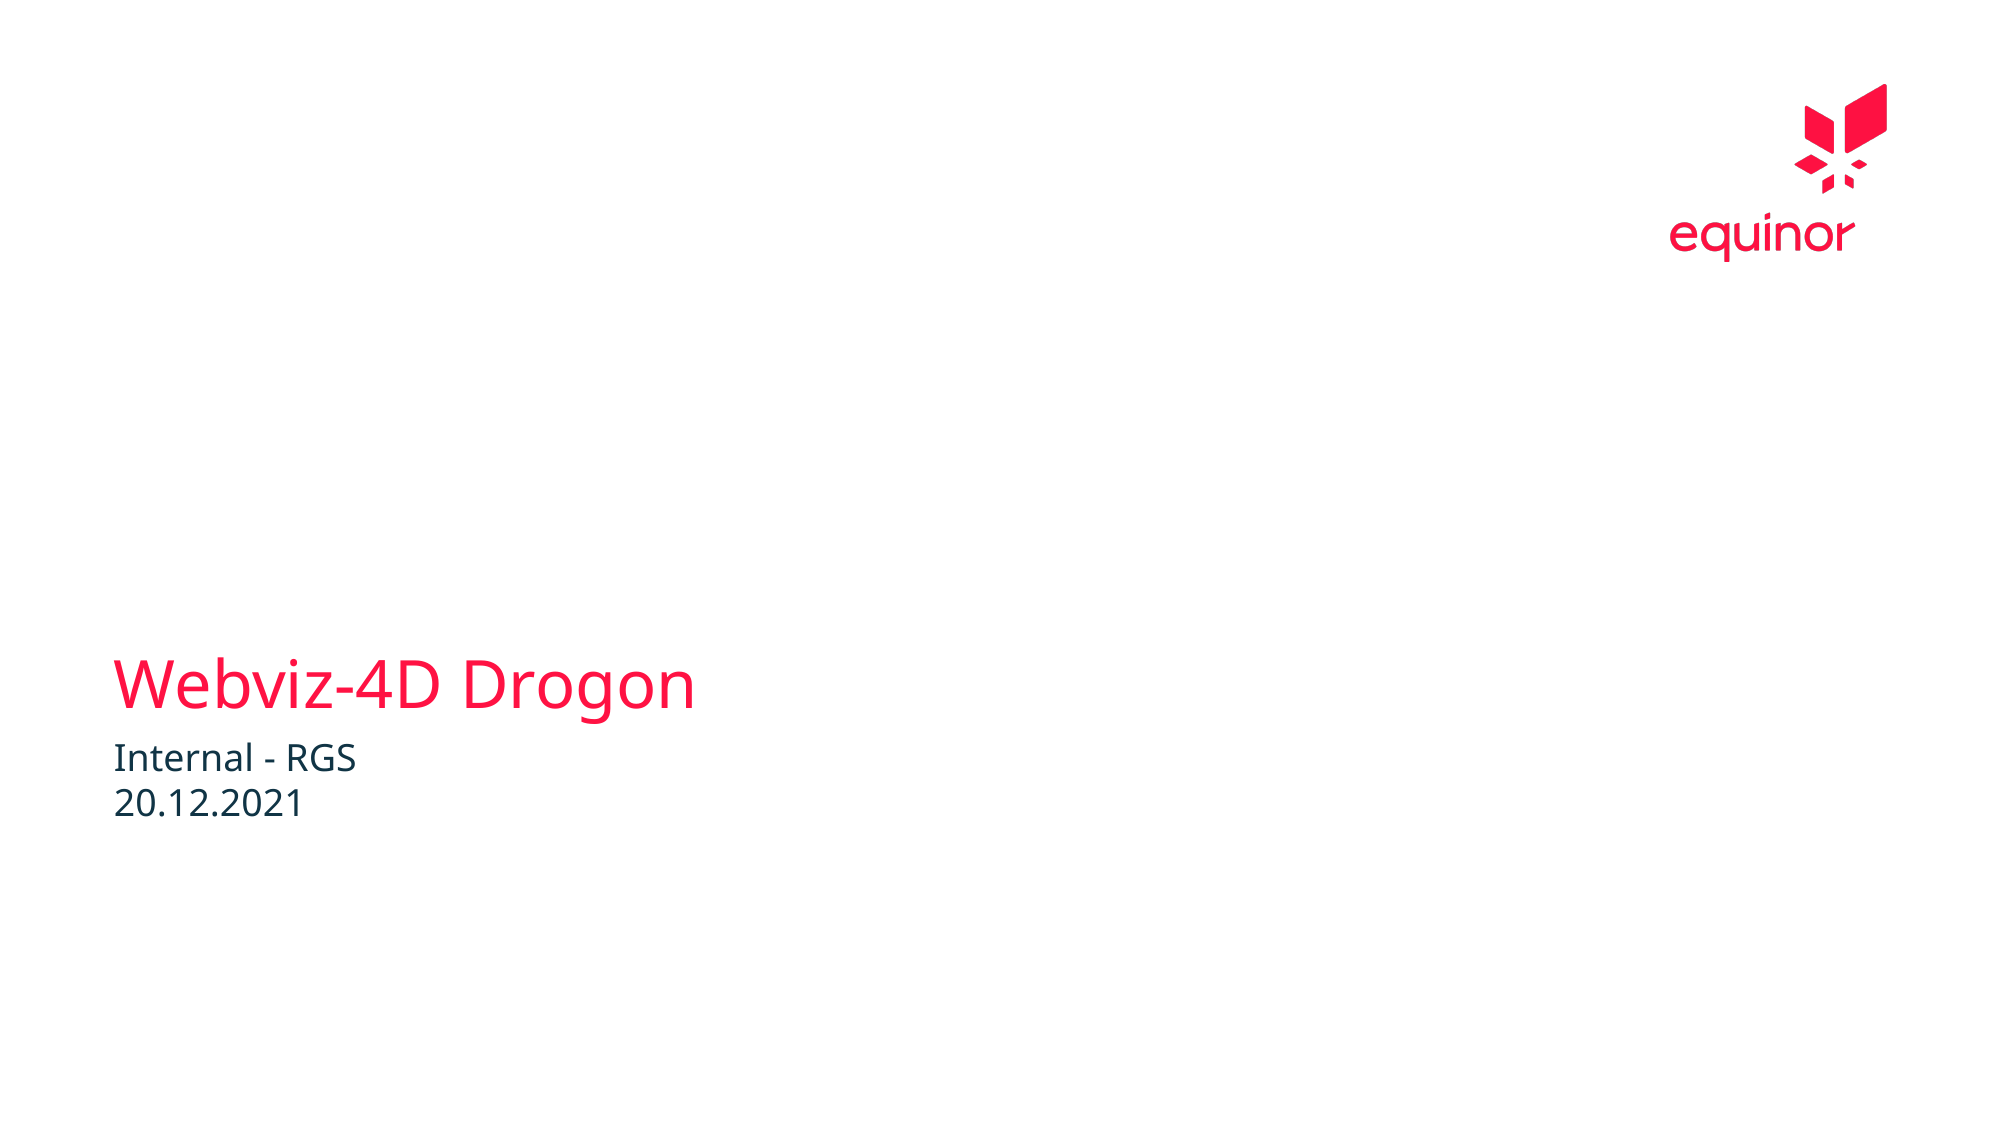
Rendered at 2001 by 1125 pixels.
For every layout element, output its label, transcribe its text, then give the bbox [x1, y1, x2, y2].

subtitle Internal - RGS 20.12.2021 [113, 733, 990, 935]
picture [1670, 84, 1887, 262]
title Webviz-4D Drogon [114, 131, 994, 722]
